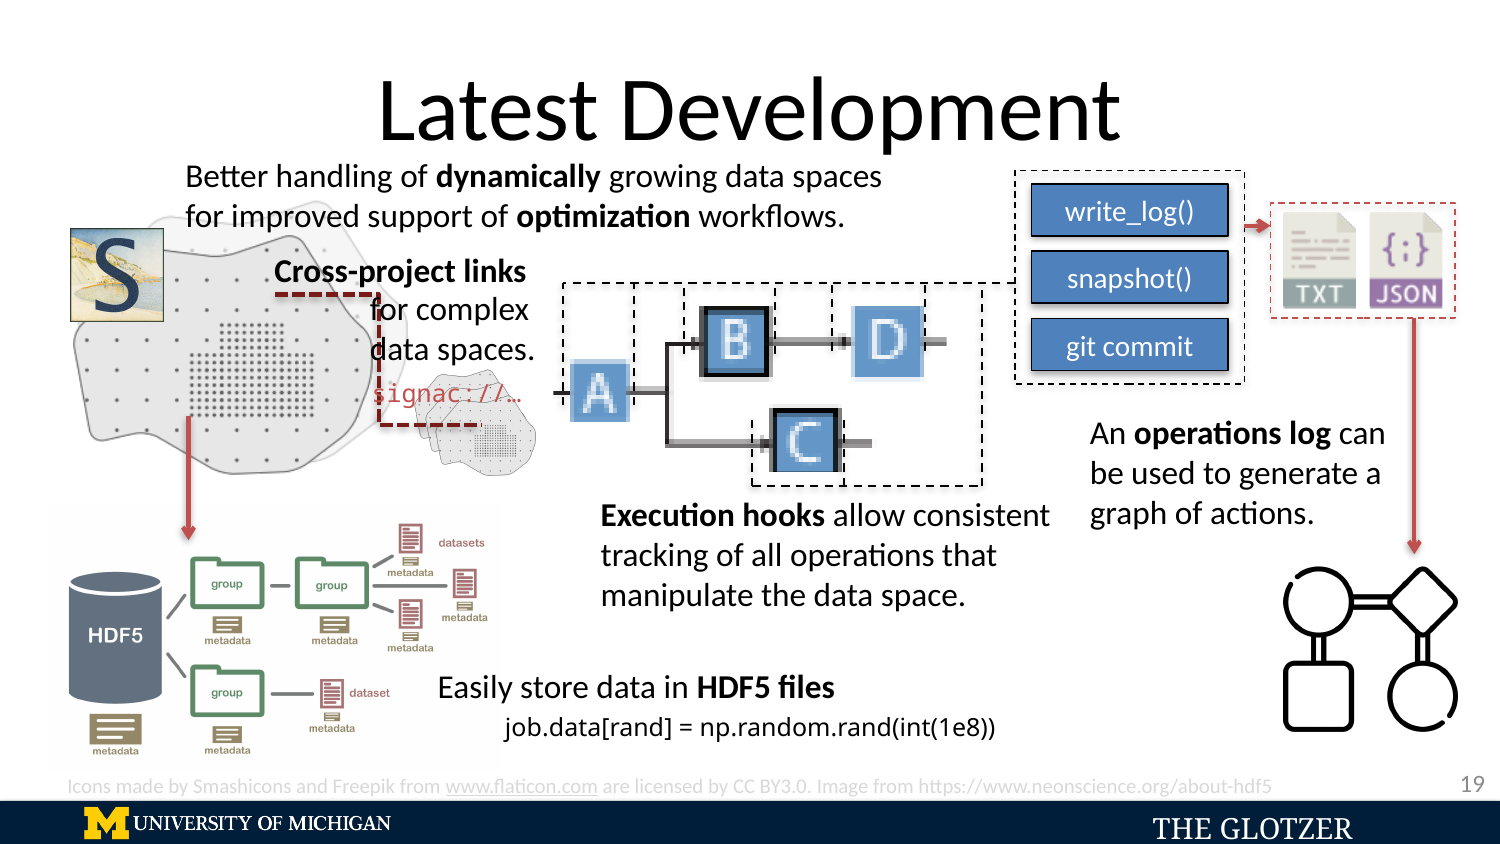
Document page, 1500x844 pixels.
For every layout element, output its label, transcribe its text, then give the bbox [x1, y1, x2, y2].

picture [47, 505, 501, 770]
text_box for complex data spaces. [418, 279, 553, 375]
text_box Execution hooks allow consistent tracking of all operations that manipulate the data space. [585, 485, 1072, 621]
picture [65, 193, 414, 481]
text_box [412, 366, 537, 478]
picture [553, 302, 563, 472]
text_box Cross-project links [418, 242, 553, 279]
picture [1282, 561, 1458, 737]
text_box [1014, 170, 1245, 385]
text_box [1270, 202, 1456, 319]
text_box Easily store data in HDF5 files [505, 657, 910, 713]
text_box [563, 279, 1016, 487]
text_box An operations log can be used to generate a graph of actions. [1075, 403, 1410, 539]
title Latest Development [75, 33, 1425, 175]
list Icons made by Smashicons and Freepik from www.flaticon.com are licensed by CC BY3.0. Image from https://www.neonscience.org/about-hdf5 [52, 765, 1319, 844]
text_box job.data[rand] = np.random.rand(int(1e8)) [505, 704, 1012, 750]
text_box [275, 294, 483, 425]
text_box Better handling of dynamically growing data spaces for improved support of optimization workflows. [170, 146, 903, 242]
